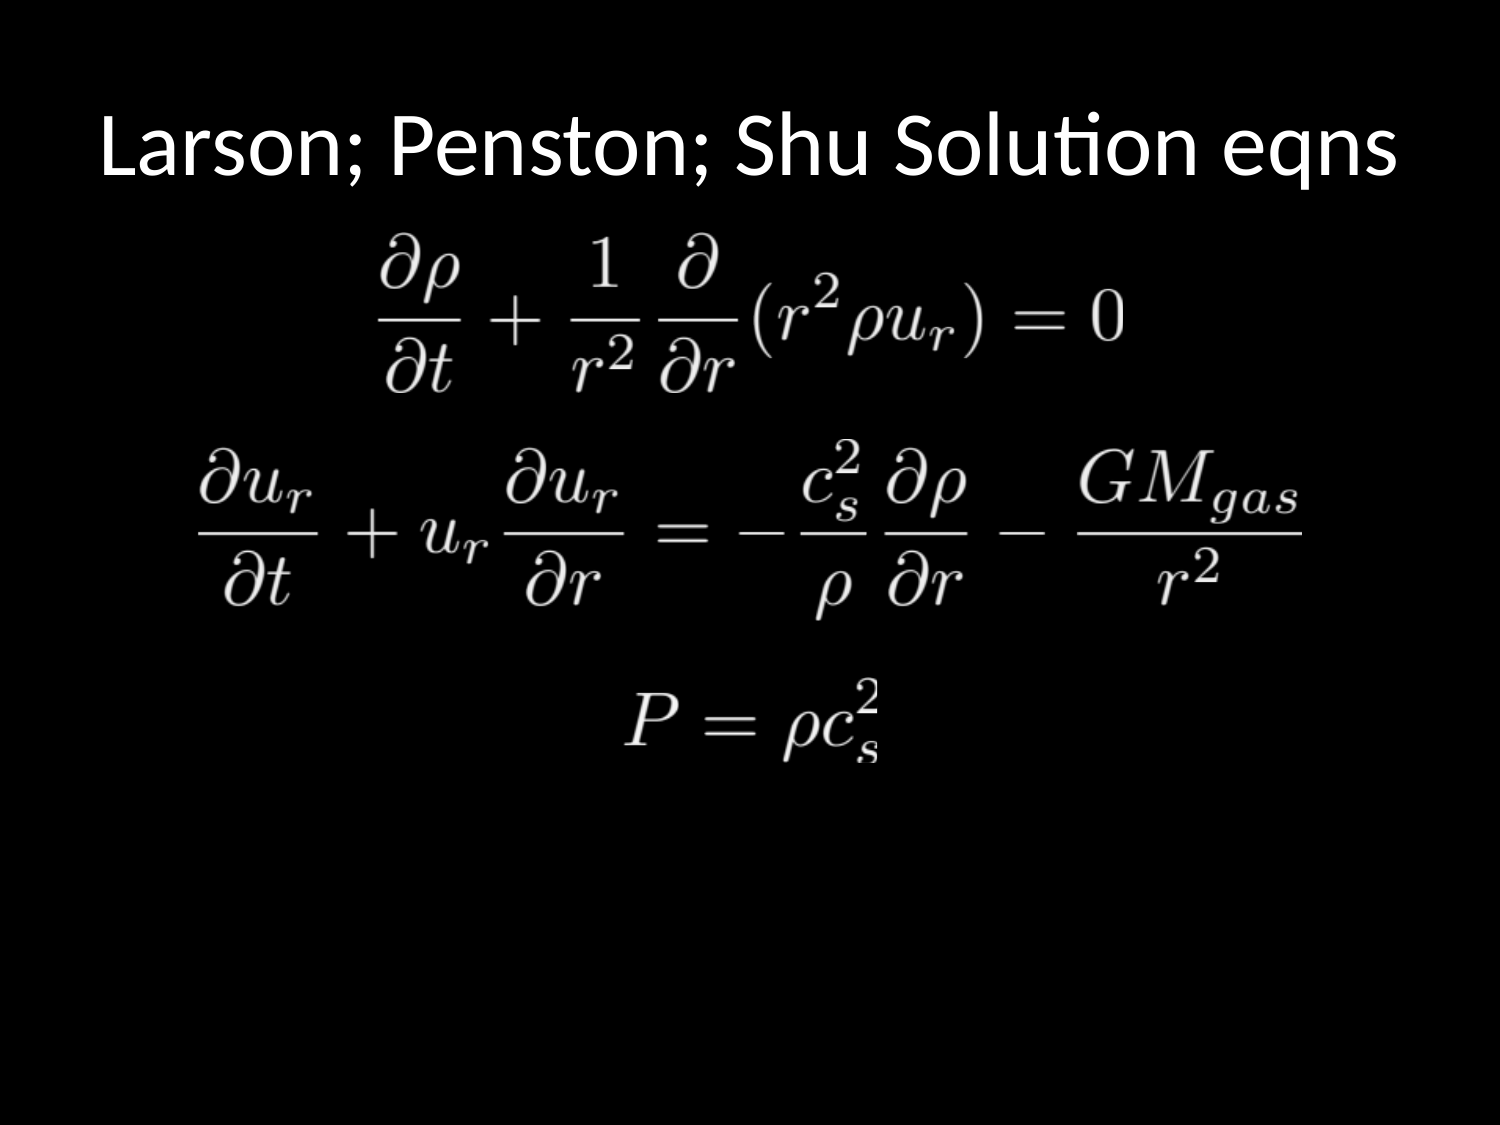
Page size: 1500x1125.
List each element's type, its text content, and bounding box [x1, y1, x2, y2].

picture [622, 677, 878, 764]
title Larson; Penston; Shu Solution eqns [75, 45, 1425, 233]
picture [376, 232, 1124, 394]
picture [197, 438, 1303, 621]
